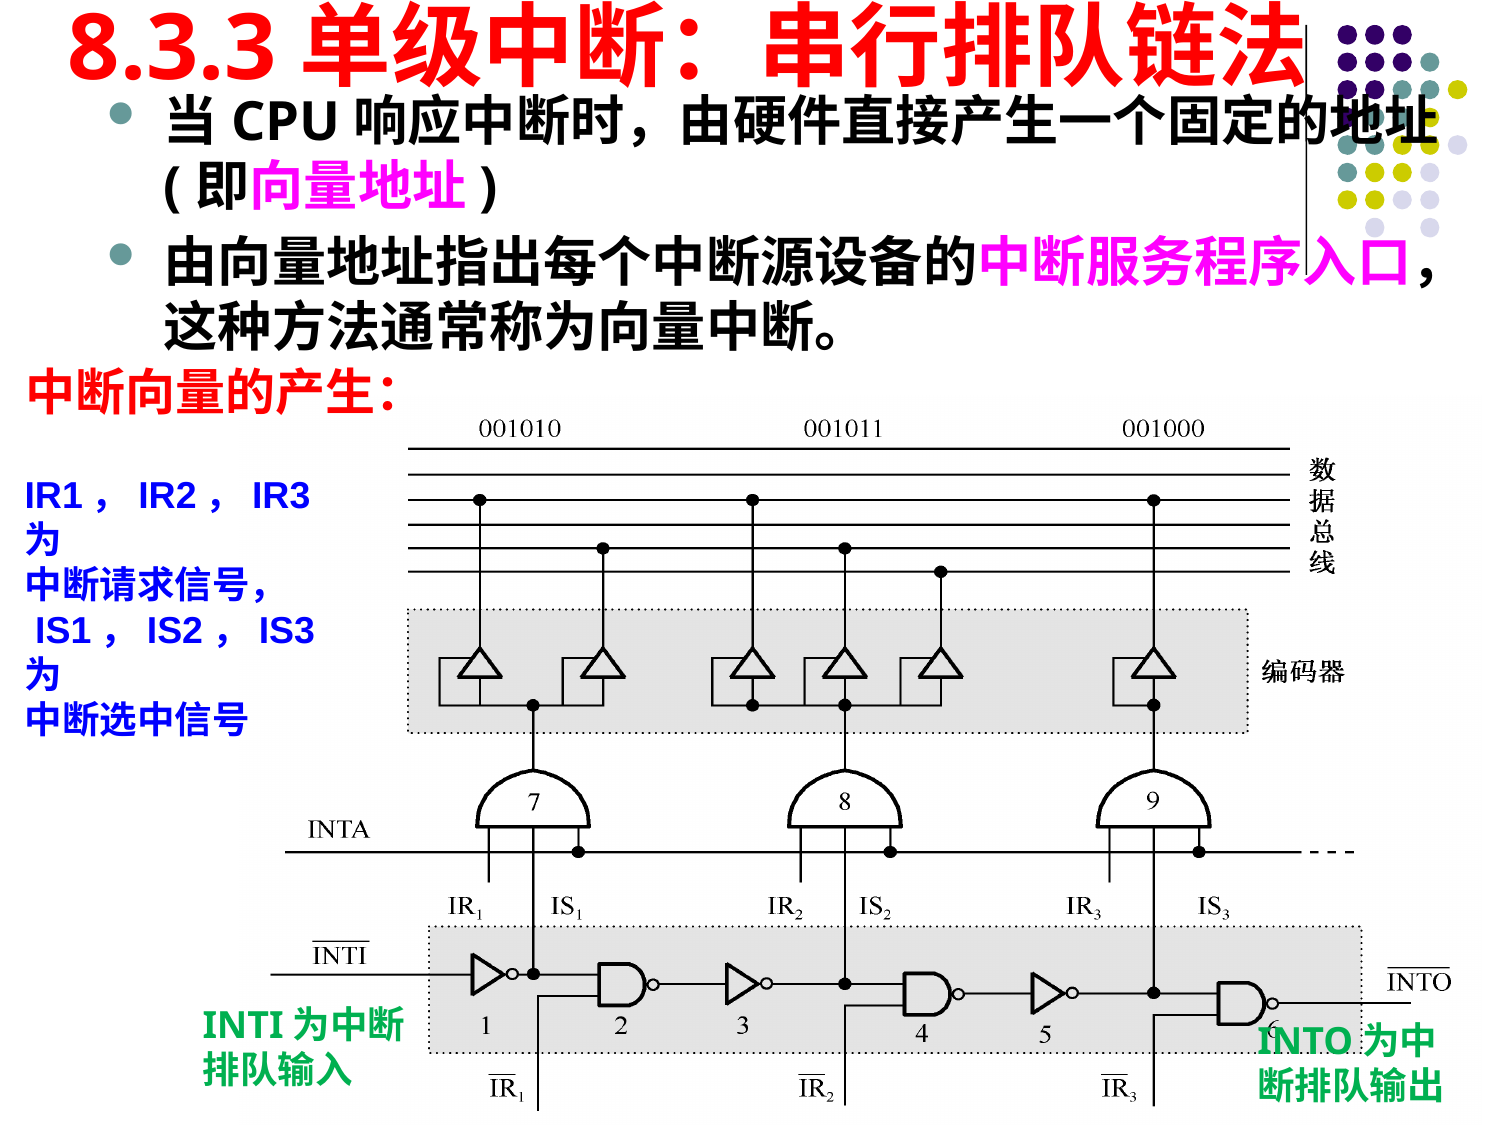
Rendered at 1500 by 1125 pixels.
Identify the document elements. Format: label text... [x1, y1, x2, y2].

picture [239, 395, 1483, 1125]
text_box 中断向量的产生： [10, 360, 441, 429]
list 当CPU响应中断时，由硬件直接产生一个固定的地址(即向量地址) 由向量地址指出每个中断源设备的中断服务程序入口，这种方法通常称为向量中断。 [34, 78, 1500, 282]
title 8.3.3单级中断：串行排队链法 [52, 0, 1426, 78]
text_box IR1，IR2，IR3为 中断请求信号， IS1，IS2，IS3为 中断选中信号 [9, 464, 234, 749]
text_box INTI为中断排队输入 [187, 994, 234, 1099]
